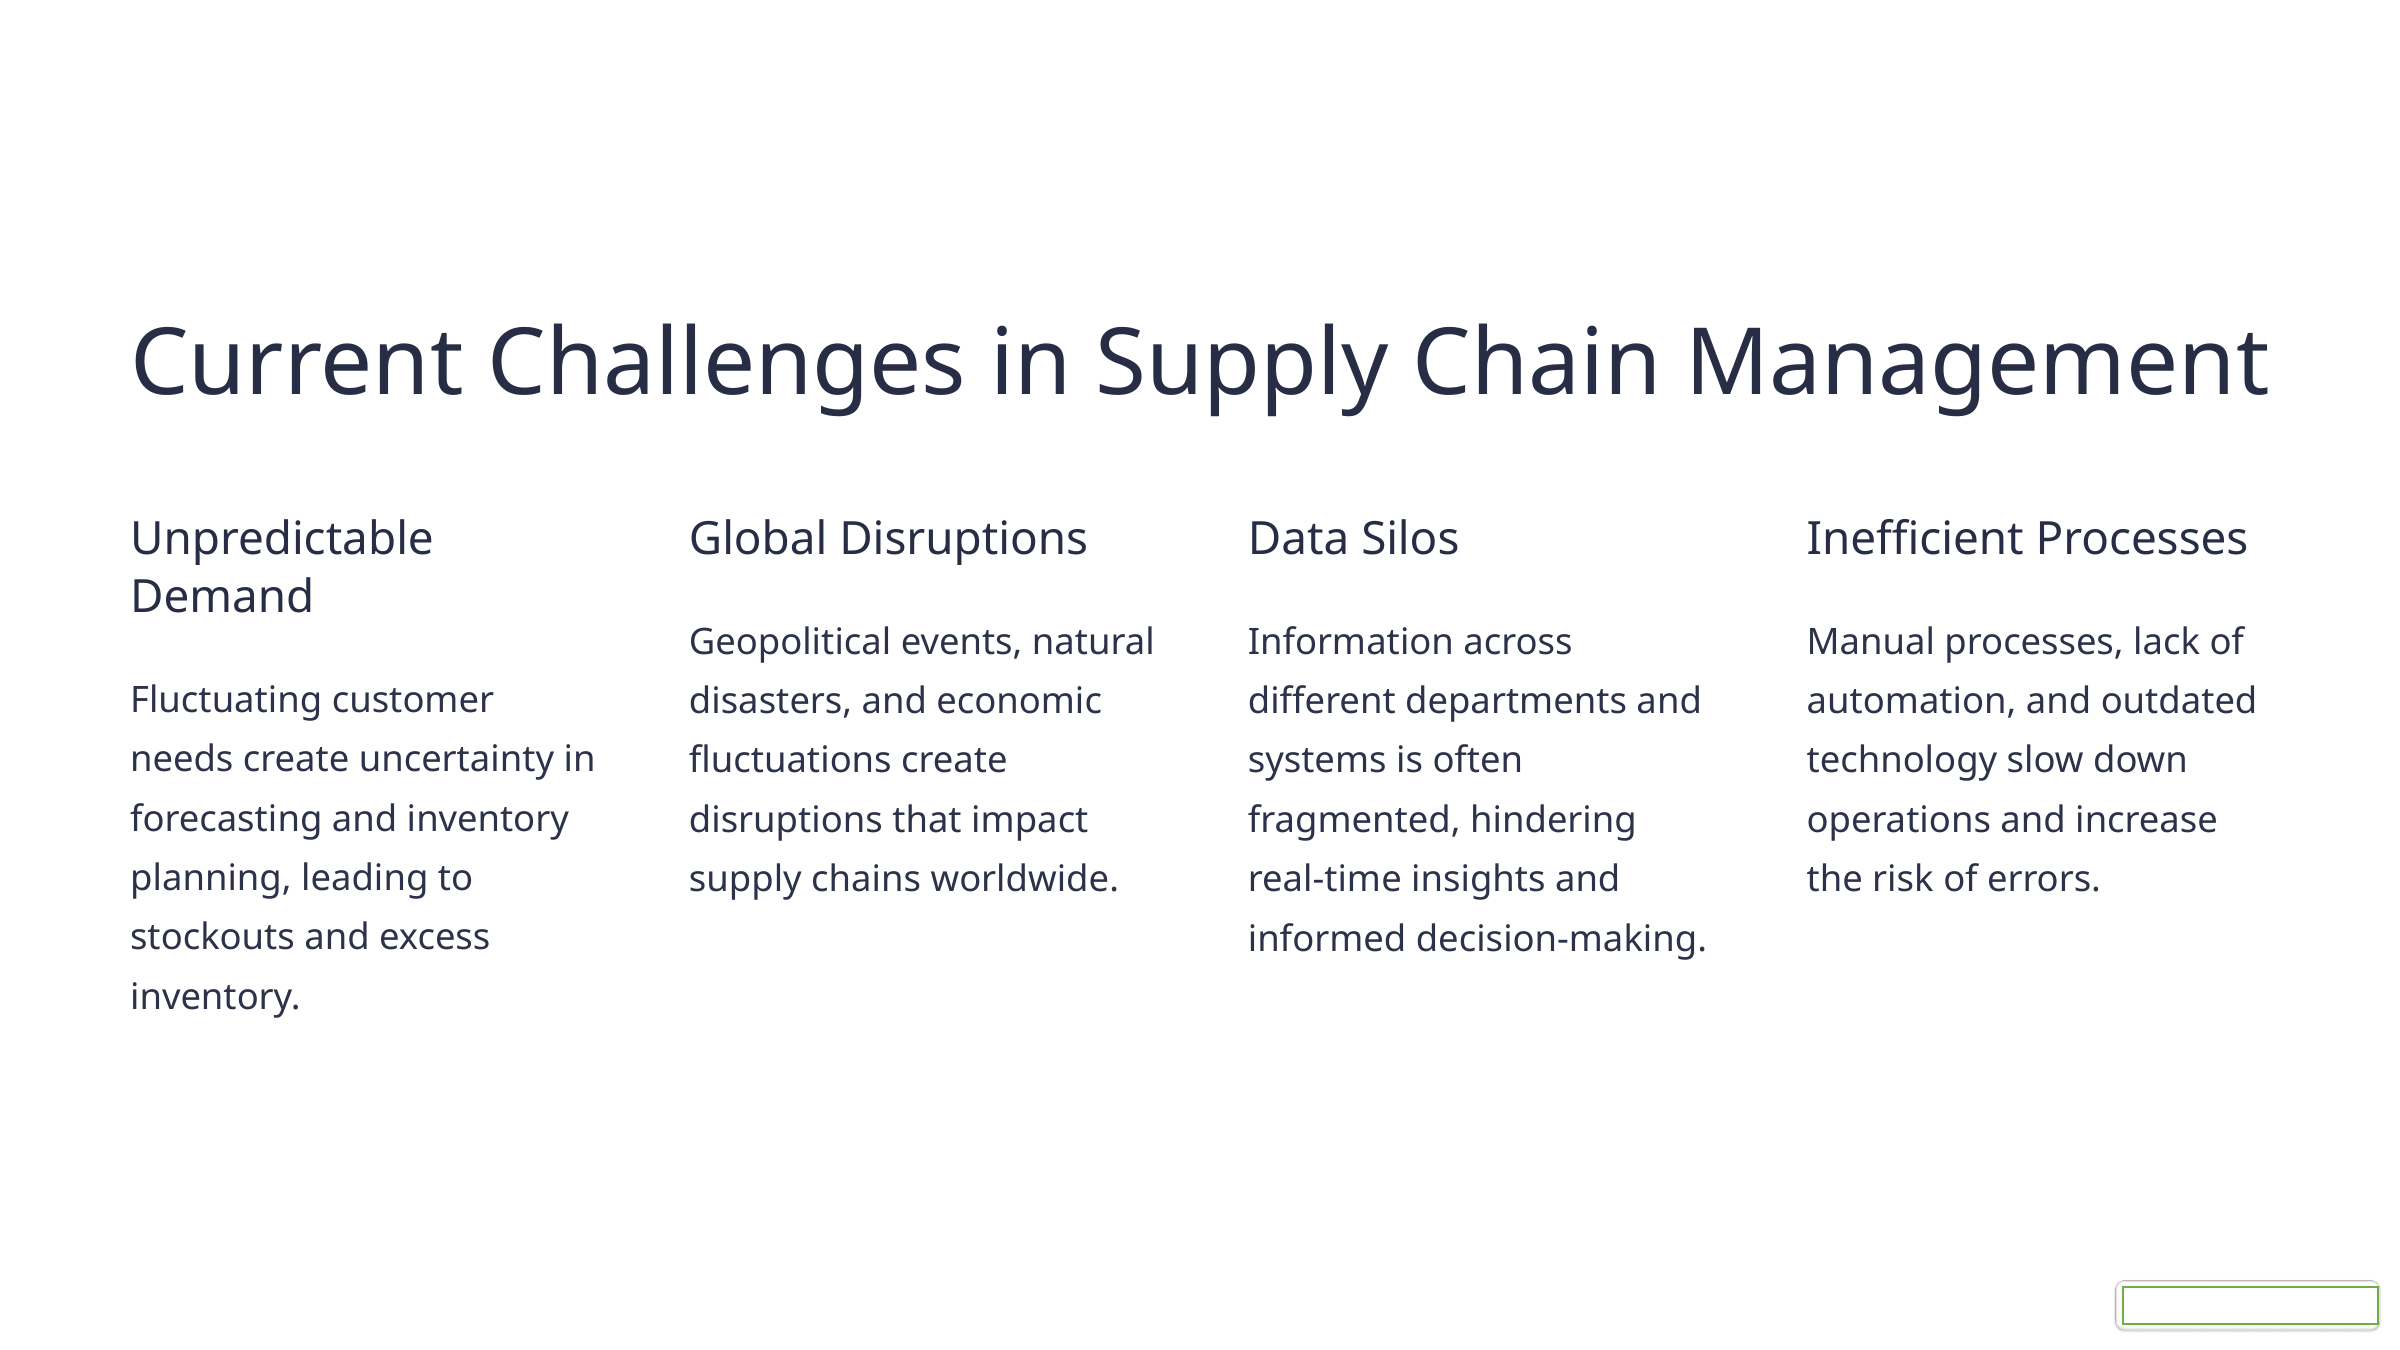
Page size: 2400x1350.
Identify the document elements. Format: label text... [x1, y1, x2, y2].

text_box Information across different departments and systems is often fragmented, hindering real-time insights and informed decision-making. [1247, 602, 1715, 1019]
text_box Data Silos [1247, 506, 1713, 565]
text_box Manual processes, lack of automation, and outdated technology slow down operations and increase the risk of errors. [1806, 602, 2274, 900]
text_box [2122, 1286, 2379, 1325]
text_box Global Disruptions [688, 506, 1155, 565]
text_box Inefficient Processes [1806, 506, 2272, 565]
text_box Fluctuating customer needs create uncertainty in forecasting and inventory planning, leading to stockouts and excess inventory. [130, 660, 597, 1018]
text_box Geopolitical events, natural disasters, and economic fluctuations create disruptions that impact supply chains worldwide. [688, 602, 1156, 960]
picture [2106, 1271, 2389, 1339]
text_box Unpredictable Demand [130, 506, 597, 624]
text_box Current Challenges in Supply Chain Management [130, 297, 2124, 414]
